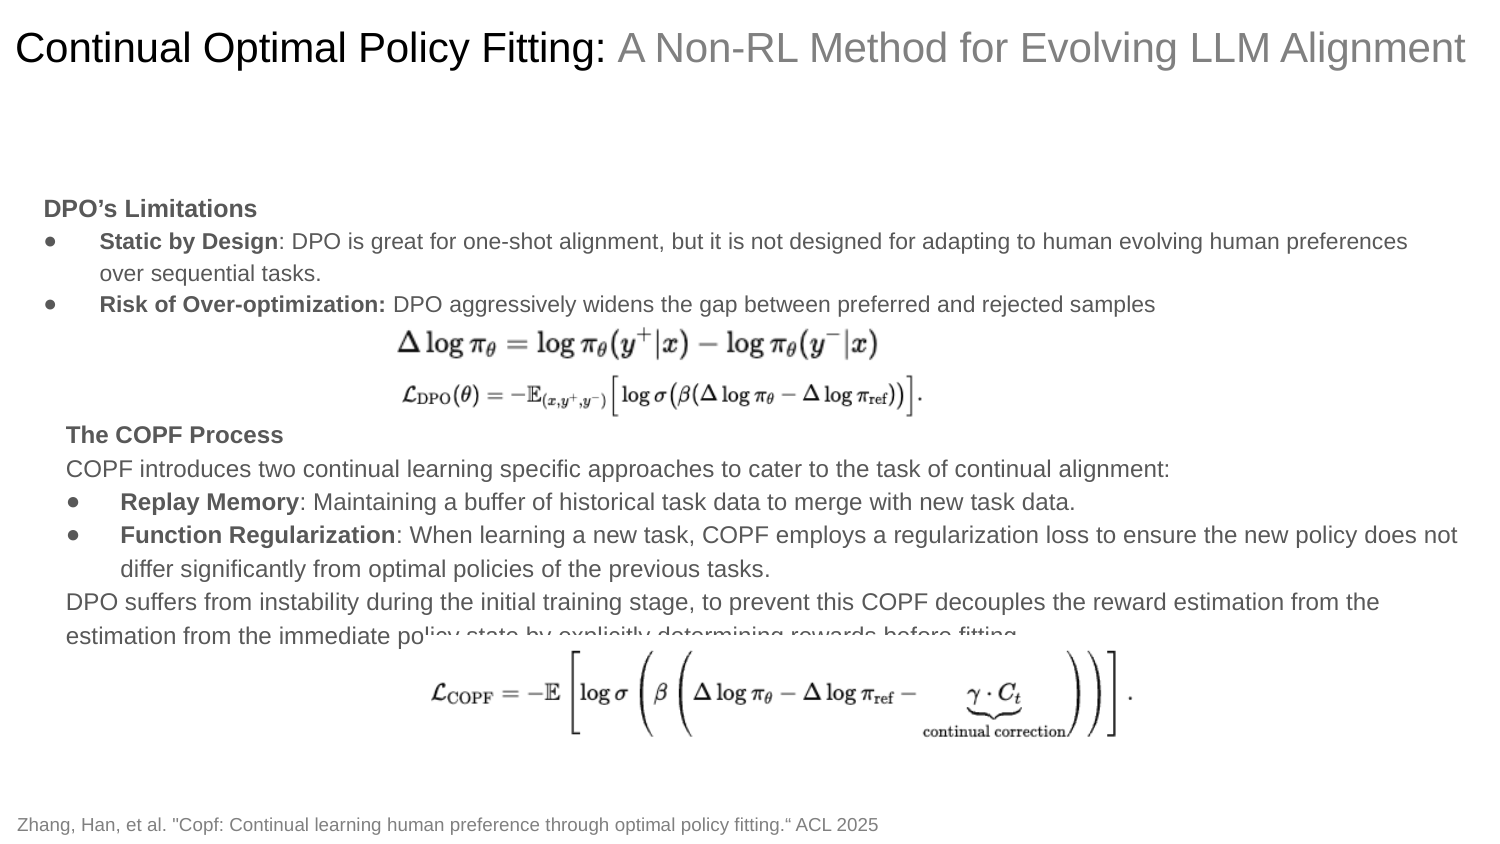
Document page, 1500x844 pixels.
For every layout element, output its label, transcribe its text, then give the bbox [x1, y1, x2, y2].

text_box The COPF Process COPF introduces two continual learning specific approaches to cater to the task of continual alignment: Replay Memory: Maintaining a buffer of historical task data to merge with new task data. Function Regularization: When learning a new task, COPF employs a regularization loss to ensure the new policy does not differ significantly from optimal policies of the previous tasks. DPO suffers from instability during the initial training stage, to prevent this COPF decouples the reward estimation from the estimation from the immediate policy state by explicitly determining rewards before fitting. [32, 400, 1477, 666]
text_box Zhang, Han, et al. "Copf: Continual learning human preference through optimal policy fitting.“ ACL 2025 [9, 805, 942, 843]
title Continual Optimal Policy Fitting: A Non-RL Method for Evolving LLM Alignment [0, 5, 1491, 101]
picture [424, 635, 1139, 755]
list DPO’s Limitations Static by Design: DPO is great for one-shot alignment, but it is not designed for adapting to human evolving human preferences over sequential tasks. Risk of Over-optimization: DPO aggressively widens the gap between preferred and rejected samples [9, 172, 1455, 423]
picture [392, 326, 934, 426]
